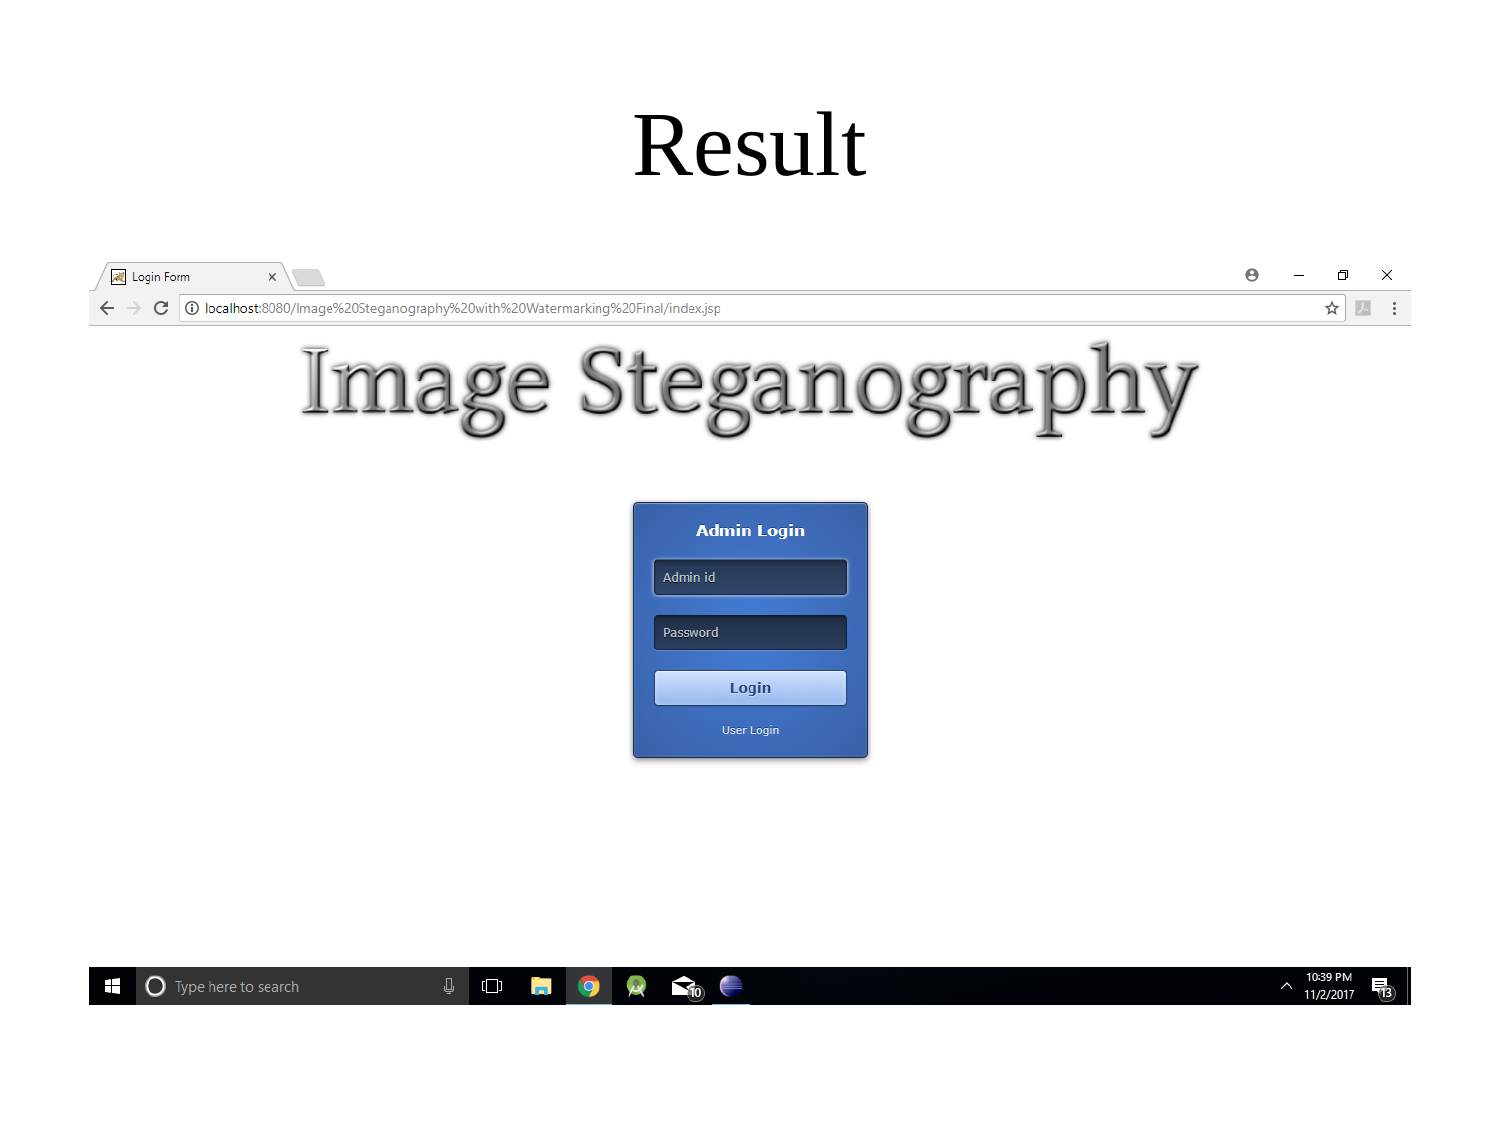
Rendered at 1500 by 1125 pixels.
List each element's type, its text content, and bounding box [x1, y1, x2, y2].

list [89, 262, 1411, 1006]
title Result [75, 45, 1425, 233]
